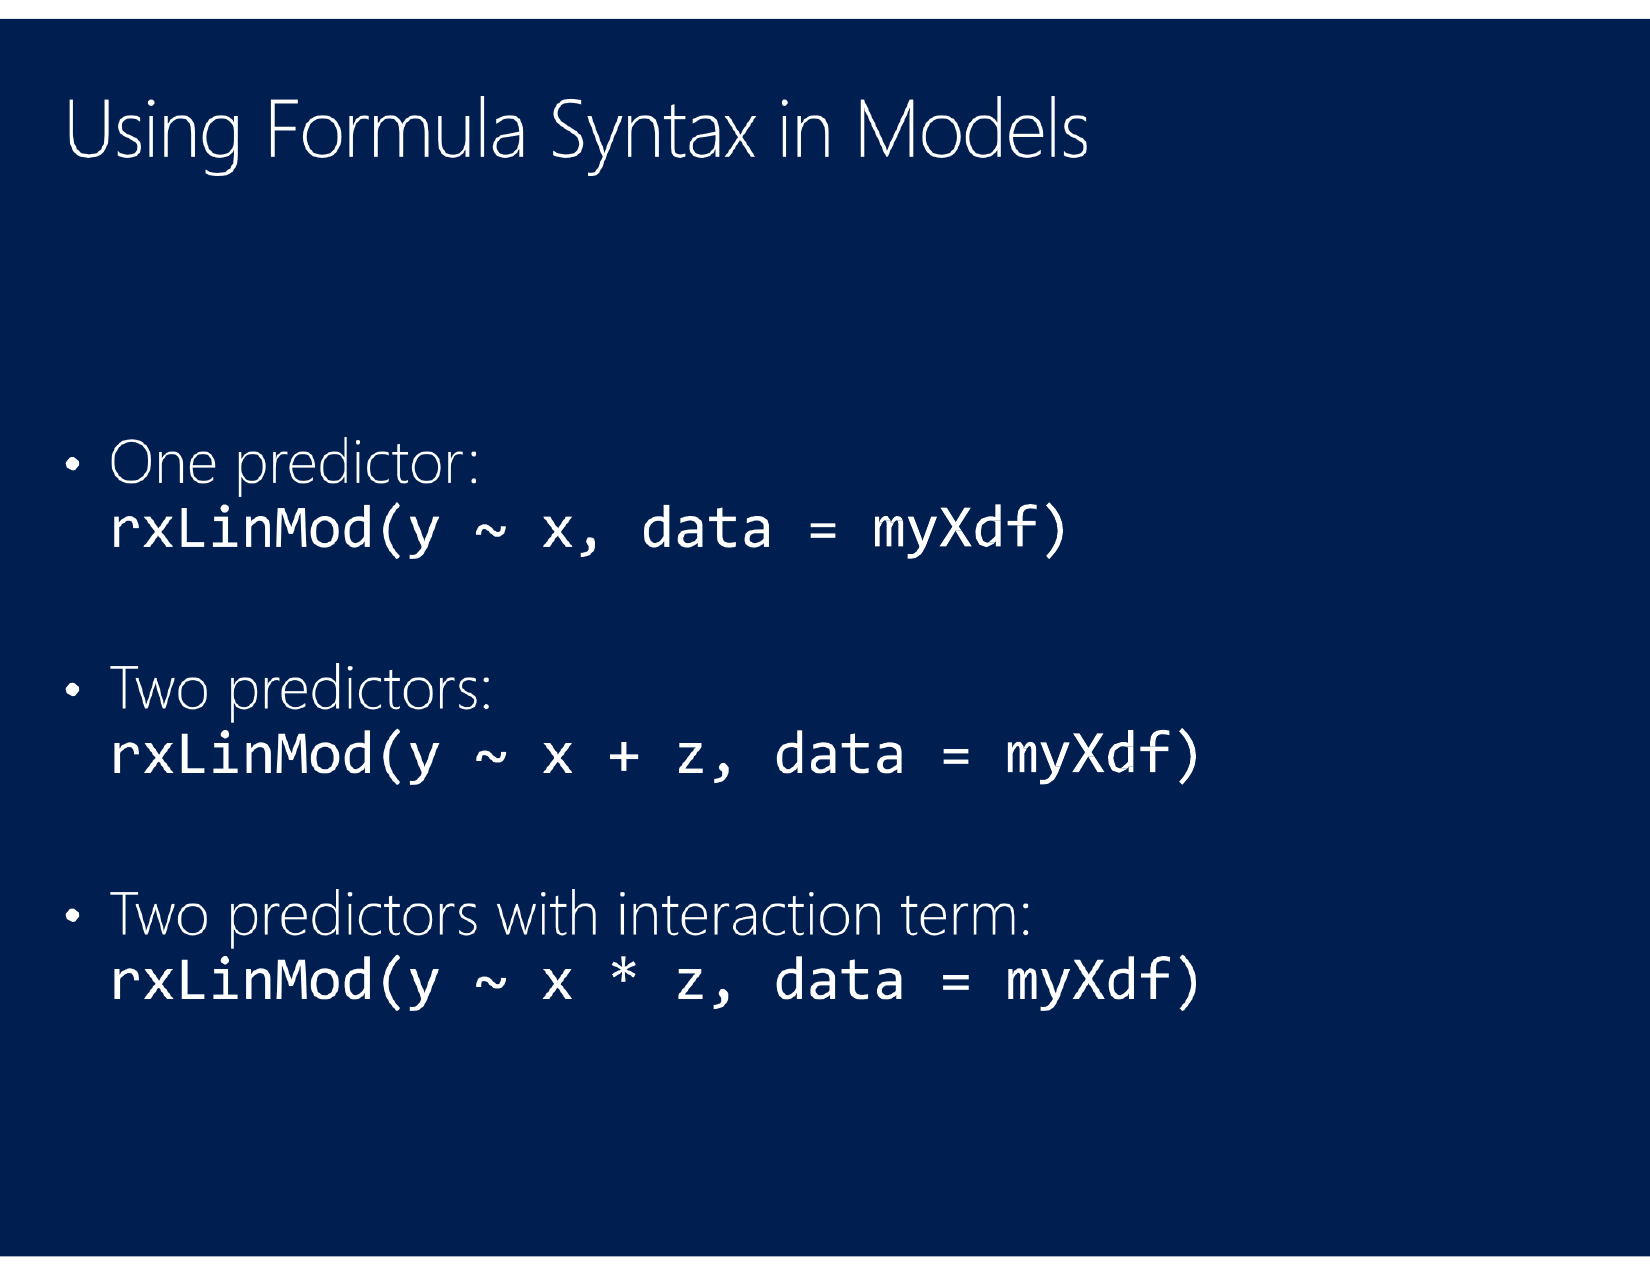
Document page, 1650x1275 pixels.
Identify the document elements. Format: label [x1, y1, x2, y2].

text_box [1007, 741, 1037, 773]
text_box [907, 516, 937, 559]
text_box [875, 516, 904, 547]
text_box [1072, 733, 1105, 773]
text_box [1179, 727, 1196, 785]
text_box [1007, 504, 1037, 547]
text_box [65, 457, 80, 471]
text_box [975, 504, 1001, 547]
text_box [939, 507, 972, 547]
text_box [69, 96, 1087, 176]
text_box [1140, 729, 1170, 773]
text_box [1046, 502, 1063, 559]
text_box [110, 889, 1196, 1011]
text_box [65, 908, 80, 922]
text_box [111, 437, 836, 559]
text_box [1108, 730, 1134, 773]
text_box [110, 663, 969, 785]
text_box [65, 682, 80, 697]
text_box [1040, 742, 1070, 785]
